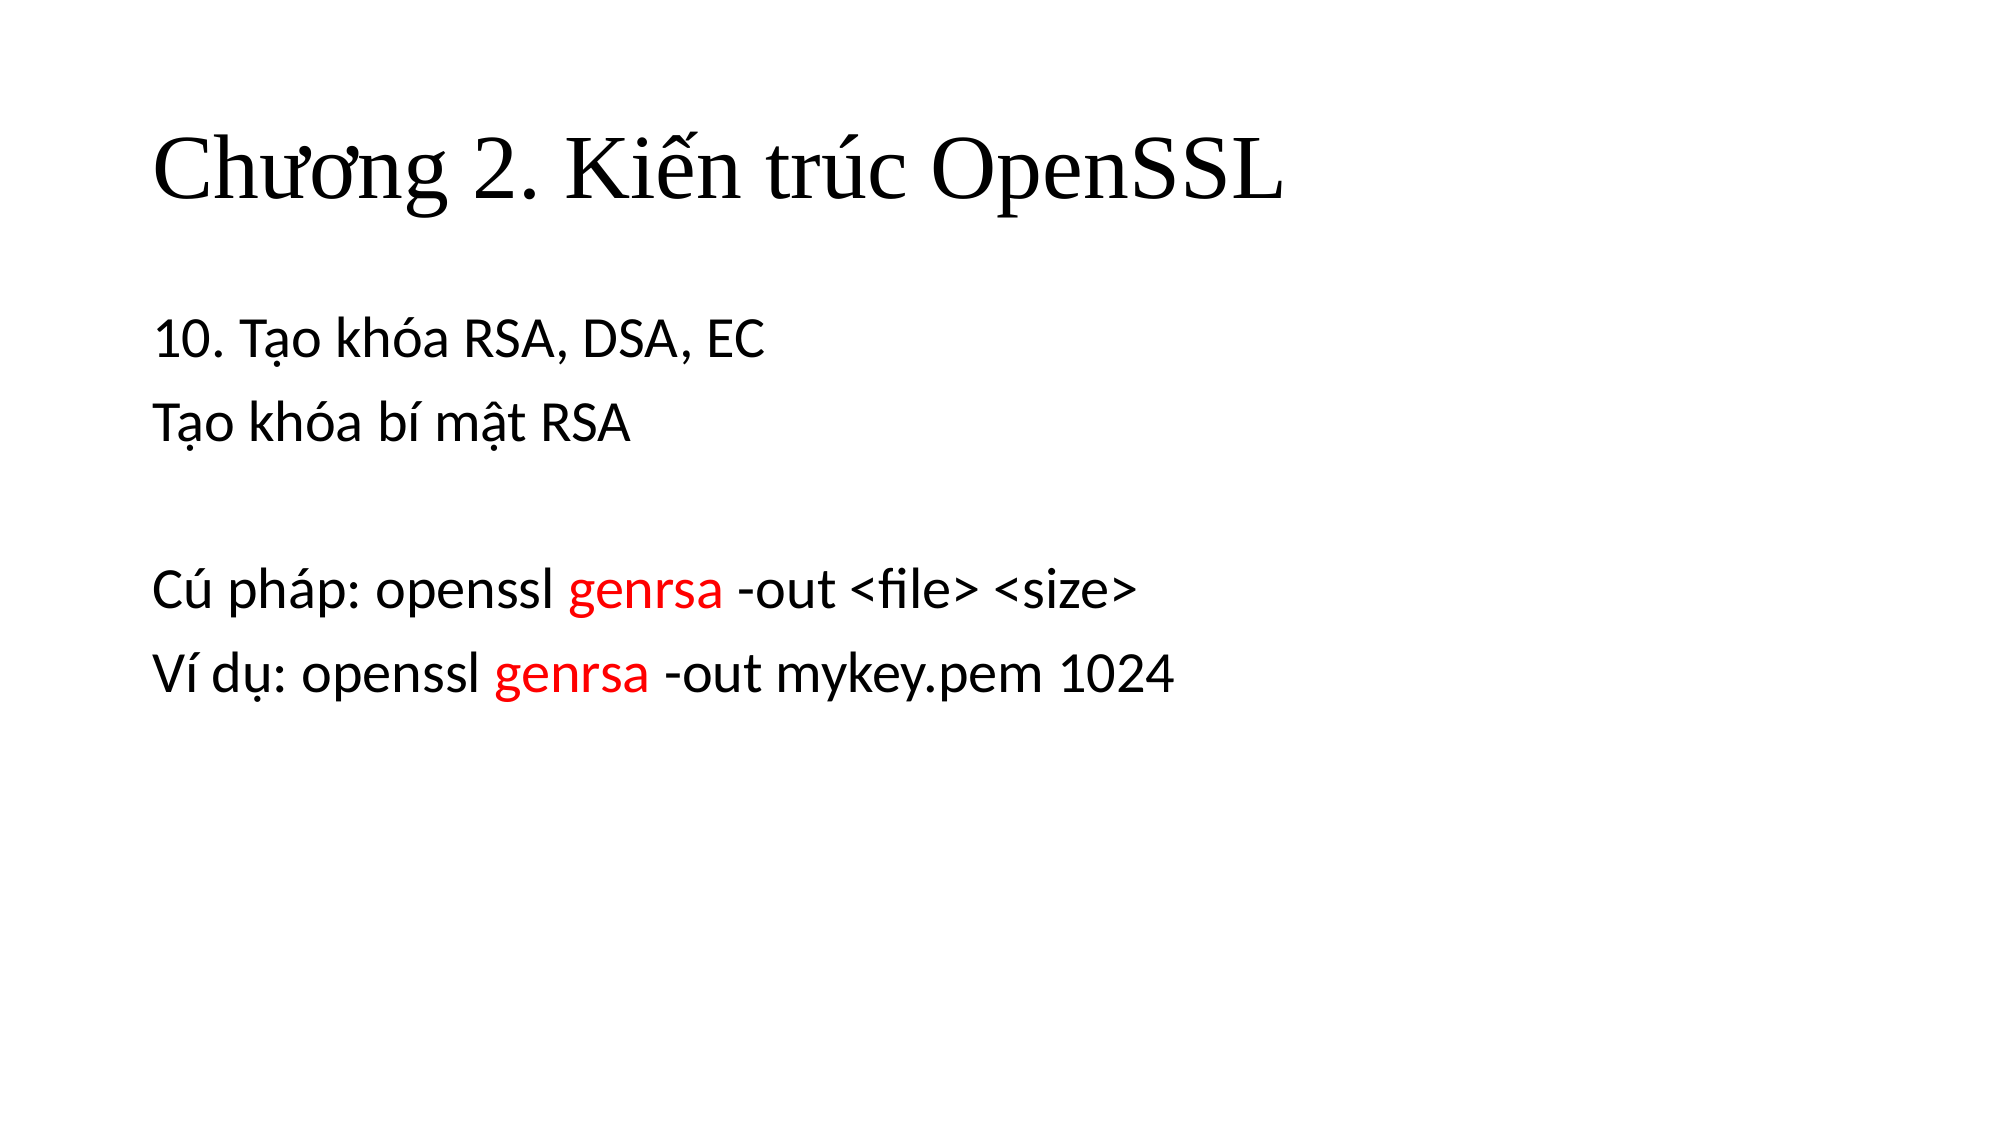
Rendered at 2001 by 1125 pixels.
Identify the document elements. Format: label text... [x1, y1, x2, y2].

title Chương 2. Kiến trúc OpenSSL [137, 59, 1863, 278]
list 10. Tạo khóa RSA, DSA, EC Tạo khóa bí mật RSA Cú pháp: openssl genrsa -out <file> <size> Ví dụ: openssl genrsa -out mykey.pem 1024 [137, 299, 1889, 1014]
